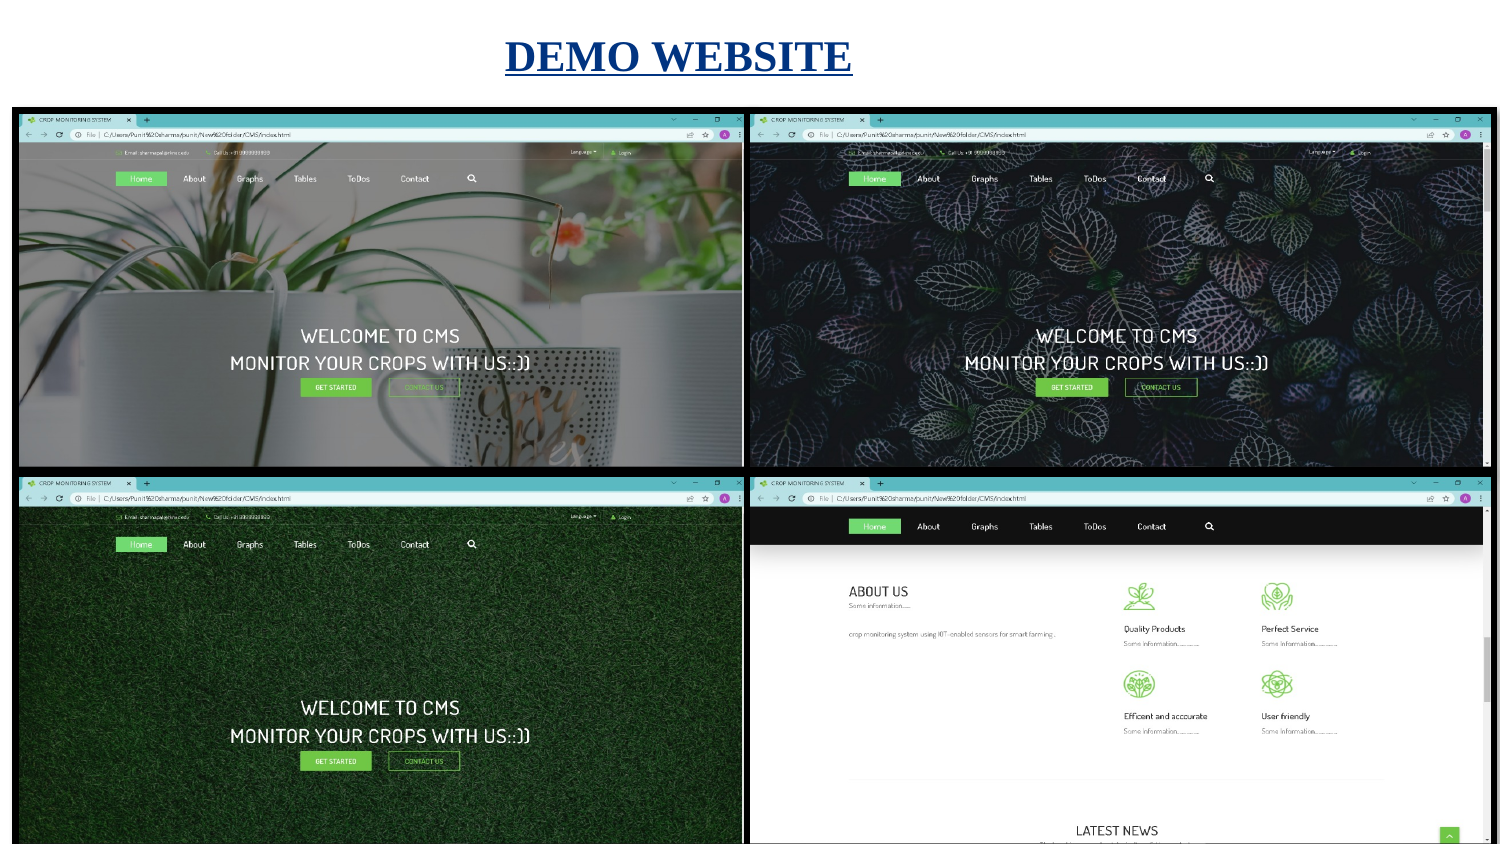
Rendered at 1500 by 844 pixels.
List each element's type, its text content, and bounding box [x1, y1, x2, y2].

picture [18, 113, 1492, 468]
picture [18, 476, 1492, 844]
text_box DEMO WEBSITE [489, 20, 987, 88]
